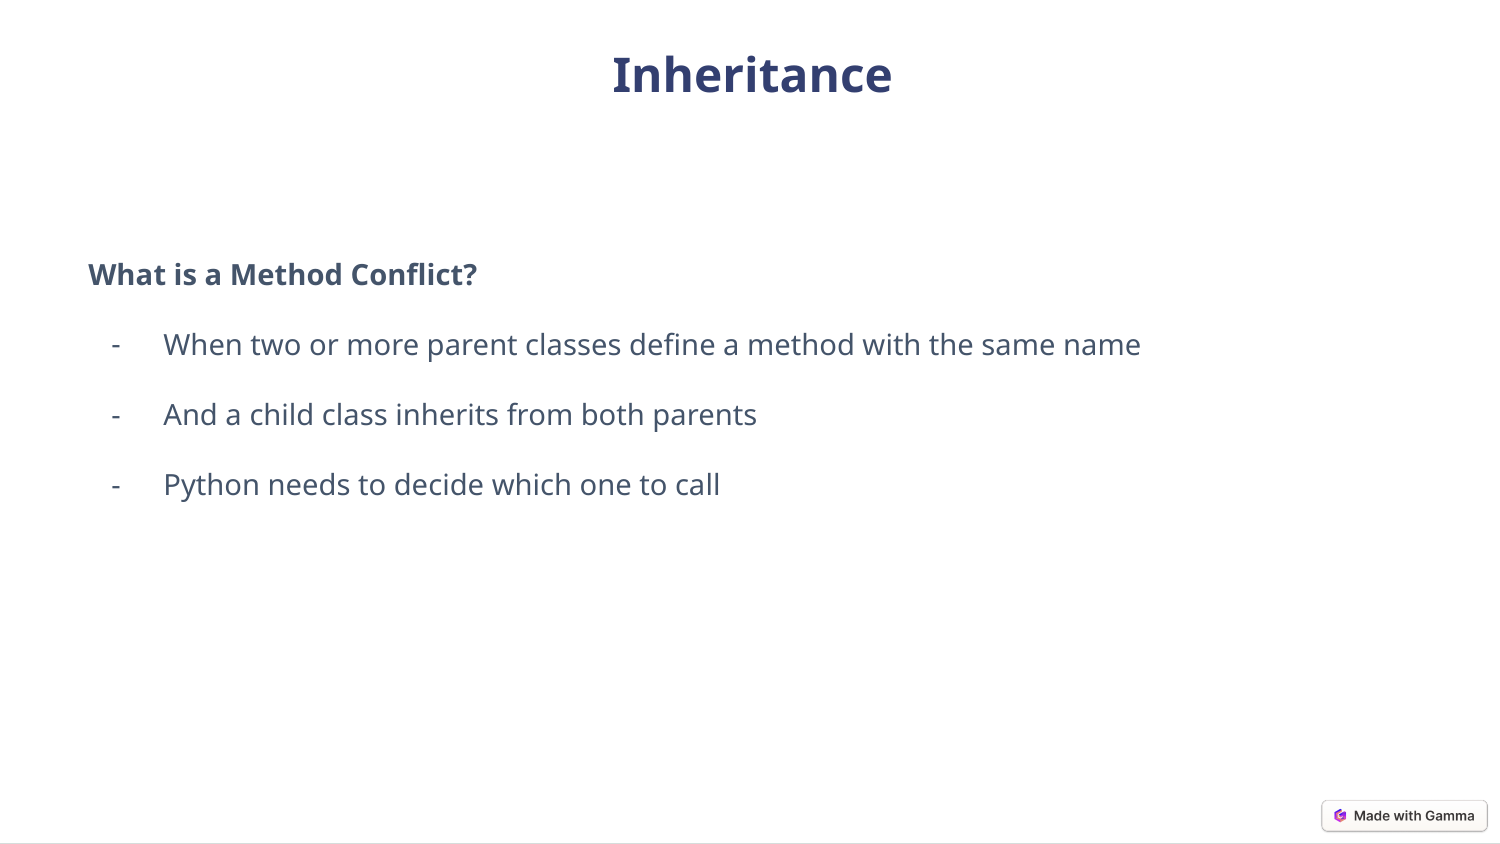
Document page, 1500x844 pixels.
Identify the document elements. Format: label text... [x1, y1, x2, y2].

text_box What is a Method Conflict? When two or more parent classes define a method with the same name And a child class inherits from both parents Python needs to decide which one to call [73, 206, 1398, 517]
text_box Inheritance [261, 30, 1245, 110]
picture [1316, 794, 1493, 837]
